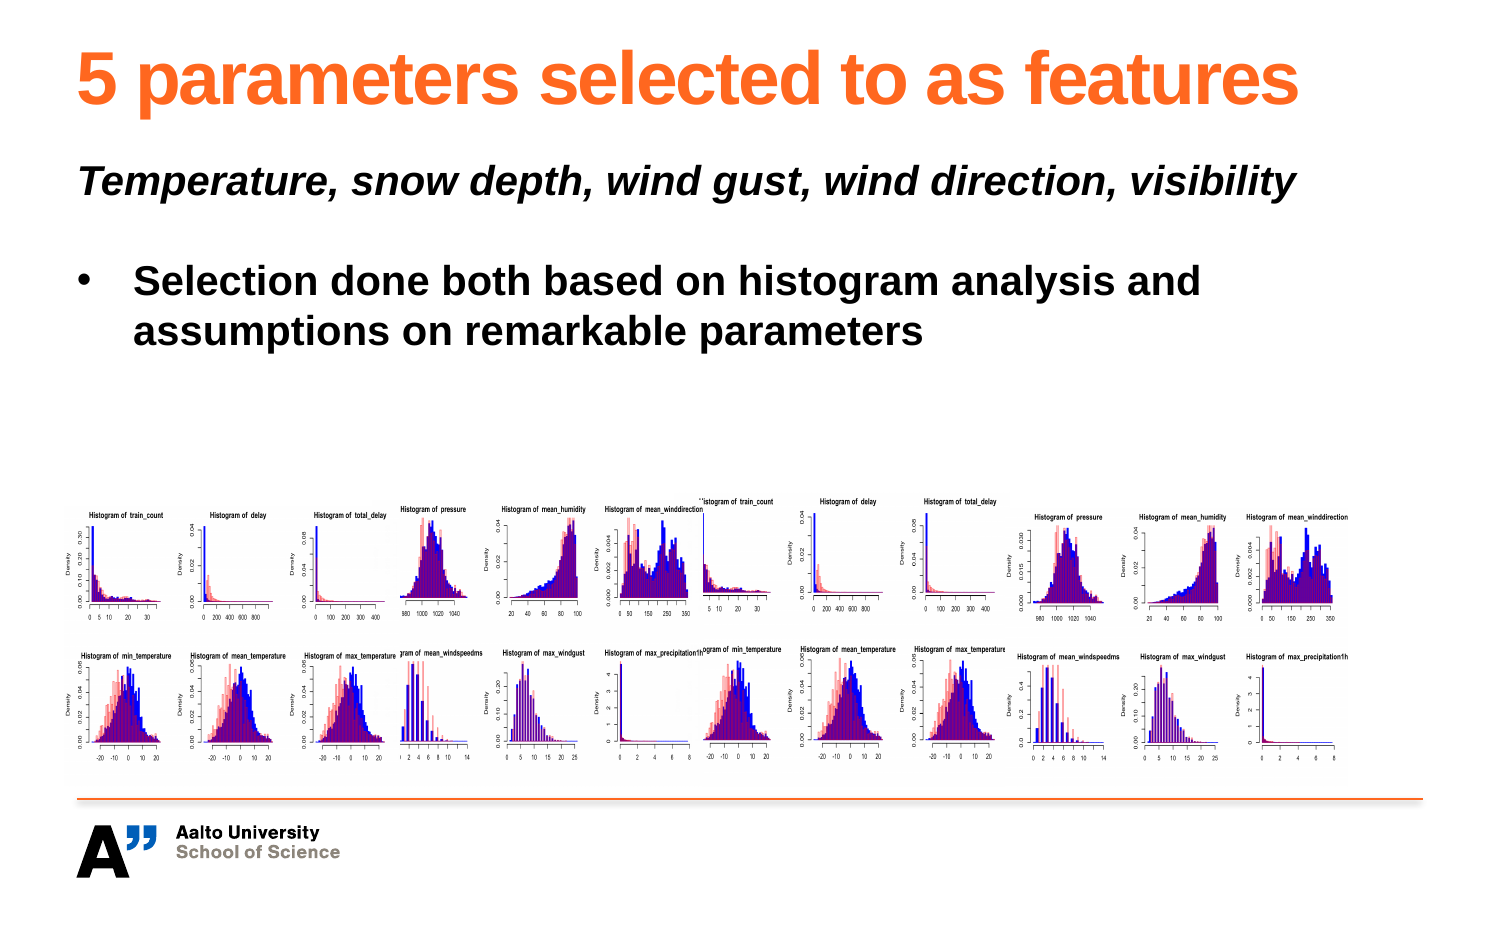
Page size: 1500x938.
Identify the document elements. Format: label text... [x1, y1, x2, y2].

text_box Temperature, snow depth, wind gust, wind direction, visibility Selection done both based on histogram analysis and assumptions on remarkable parameters [76, 153, 1348, 355]
title 5 parameters selected to as features [76, 43, 1424, 207]
picture [64, 492, 1349, 787]
